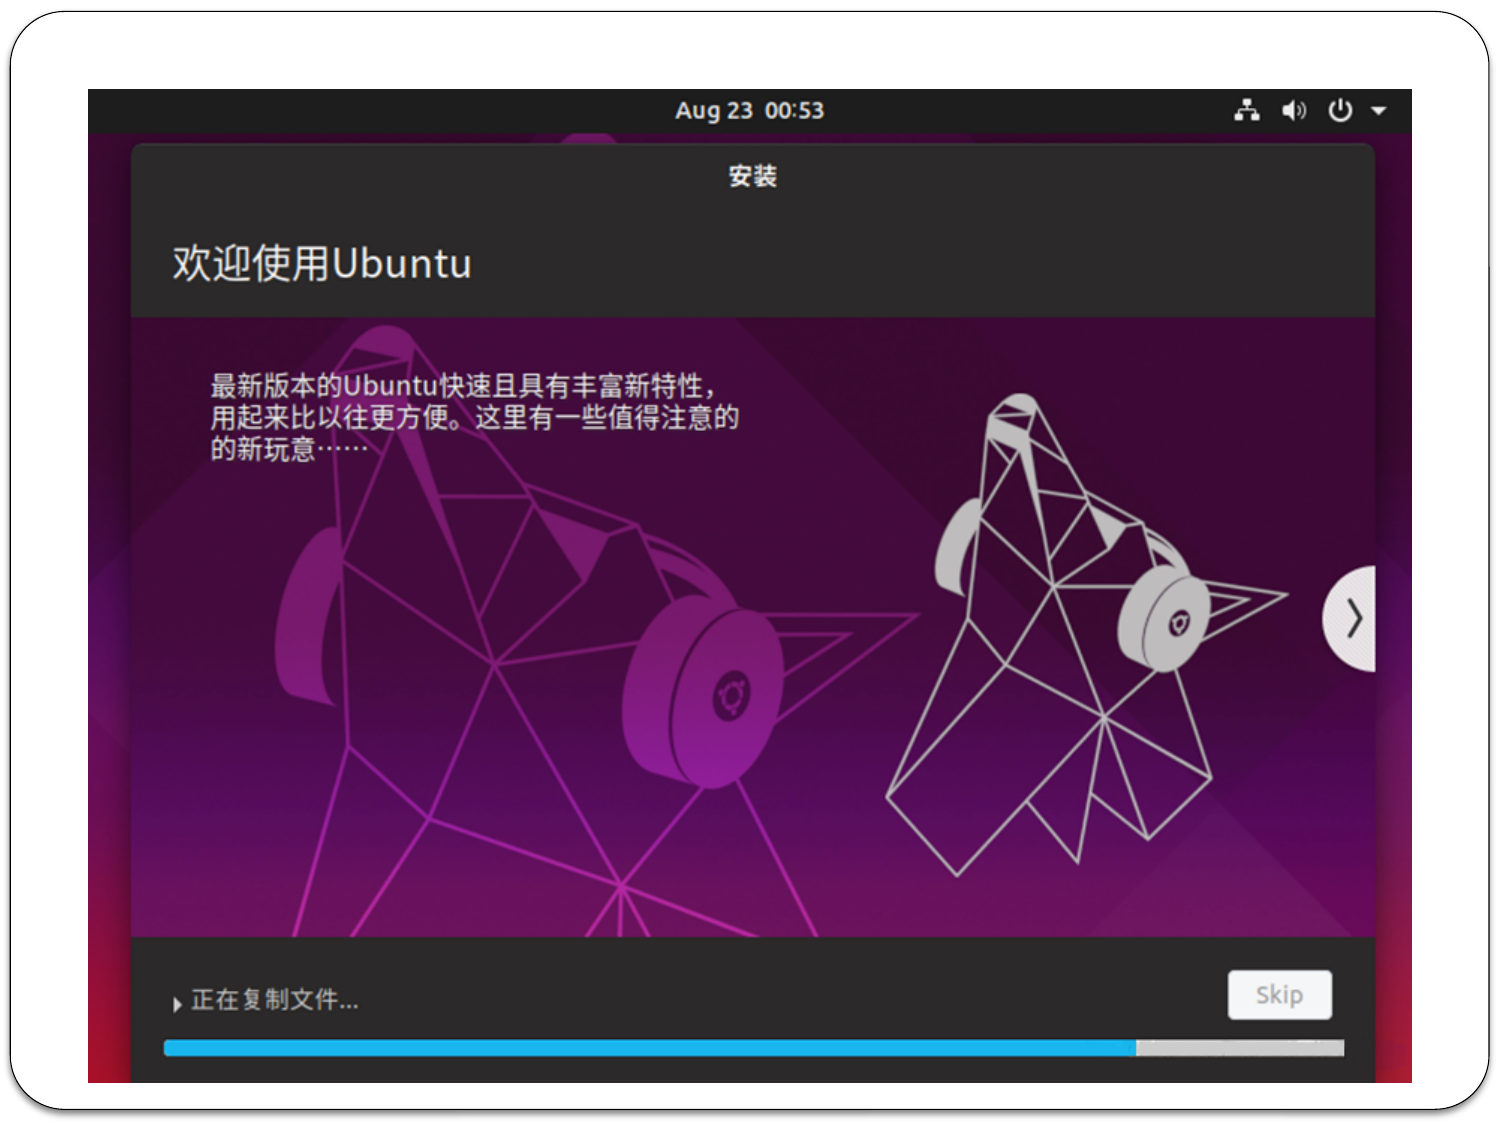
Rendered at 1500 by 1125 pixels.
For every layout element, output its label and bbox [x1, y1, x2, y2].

list [88, 89, 1412, 1083]
